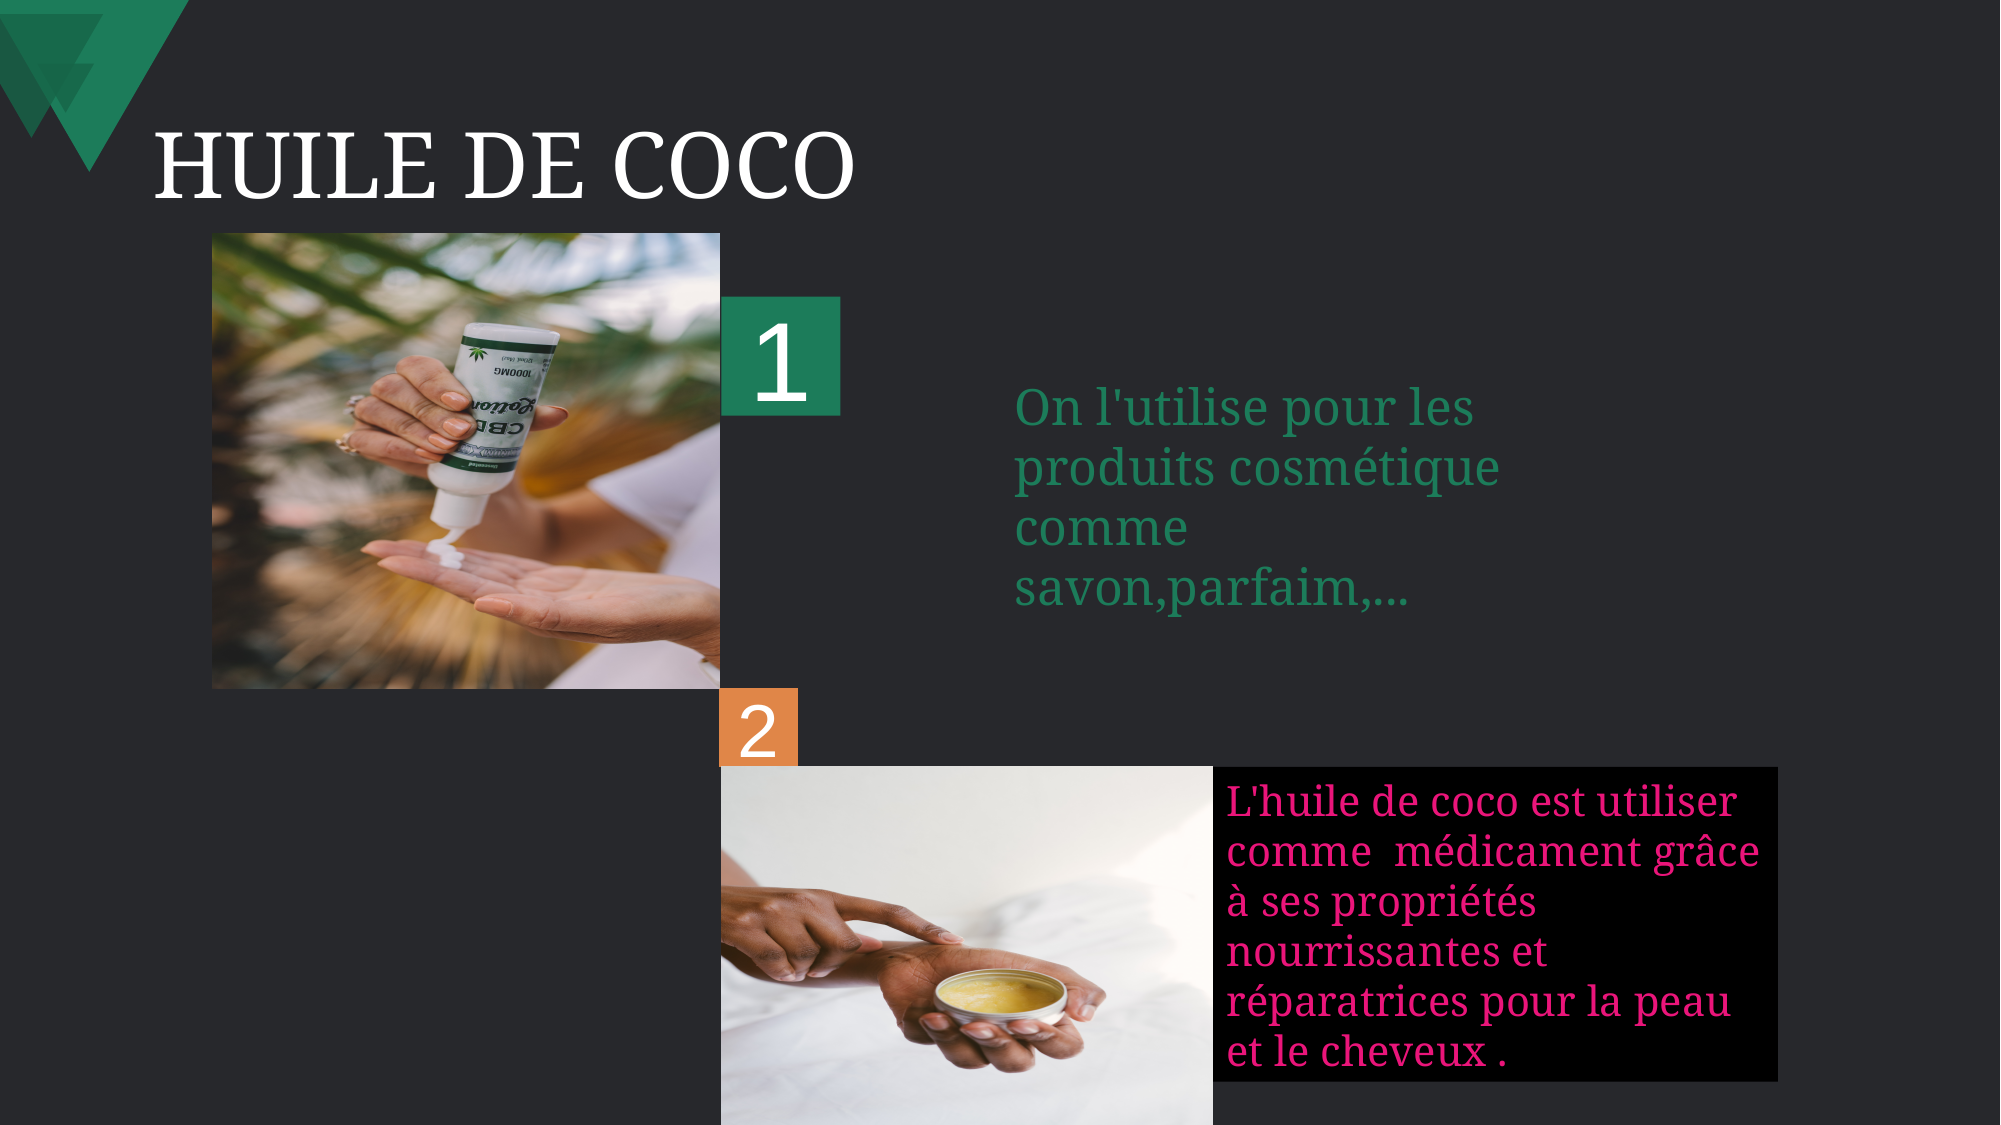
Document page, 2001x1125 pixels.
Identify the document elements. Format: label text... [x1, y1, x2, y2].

picture [212, 233, 720, 689]
text_box On l'utilise pour les produits cosmétique comme savon,parfaim,... [999, 367, 1539, 623]
text_box L'huile de coco est utiliser comme médicament grâce à ses propriétés nourrissantes et réparatrices pour la peau et le cheveux . [1213, 766, 1779, 1083]
picture [721, 766, 1213, 1125]
text_box 2 [718, 687, 799, 768]
title HUILE DE COCO [137, 59, 1863, 278]
text_box 1 [720, 296, 841, 417]
